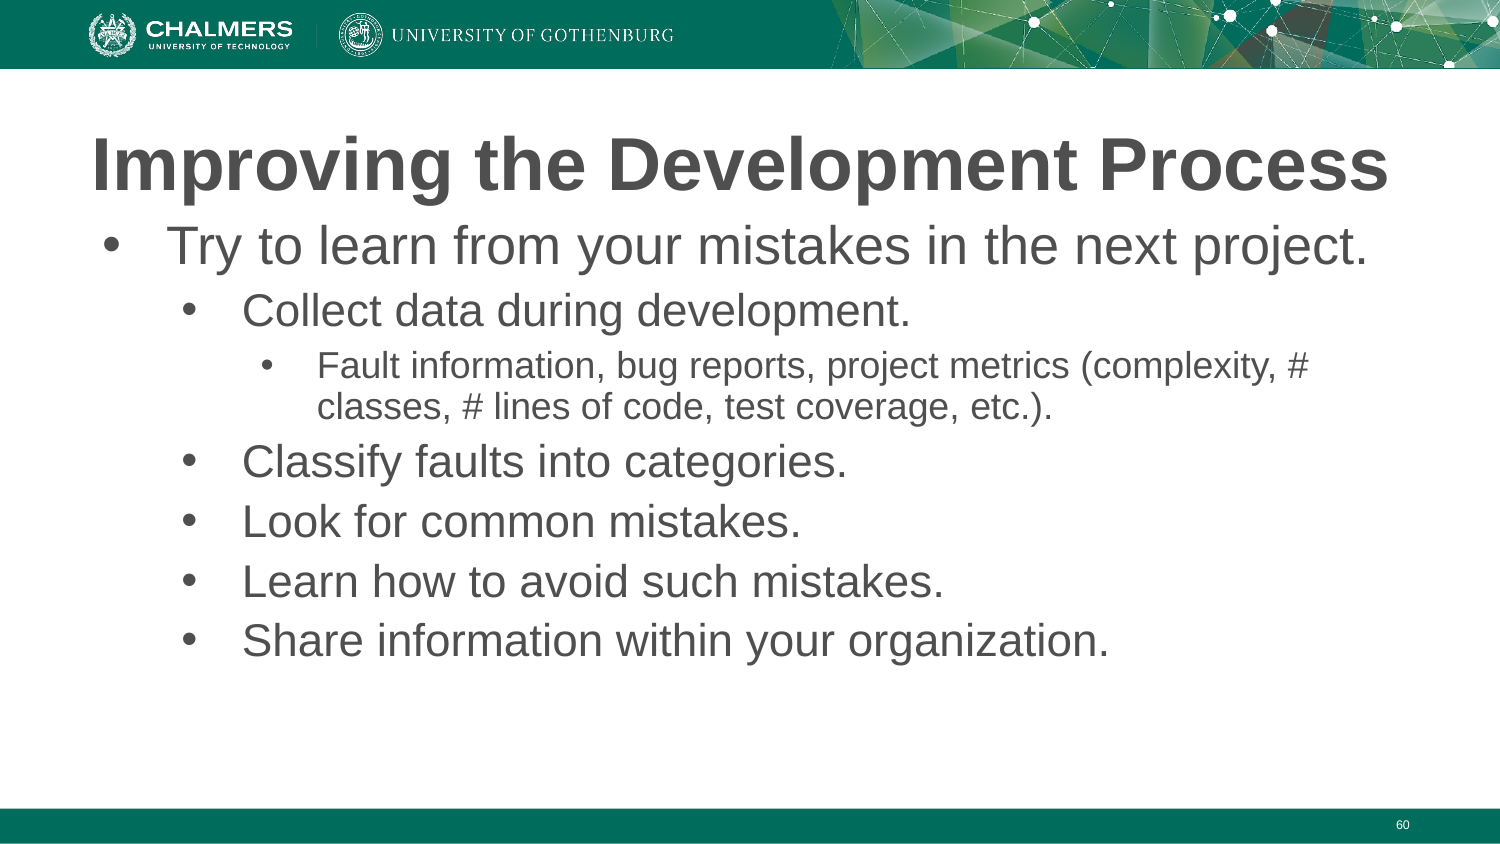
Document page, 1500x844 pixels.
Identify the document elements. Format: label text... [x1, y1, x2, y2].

picture [759, 0, 1500, 68]
slide_number ‹#› [1074, 809, 1425, 844]
picture [64, 0, 696, 85]
title Improving the Development Process [76, 100, 1425, 210]
list Try to learn from your mistakes in the next project. Collect data during development. Fault information, bug reports, project metrics (complexity, # classes, # lines of code, test coverage, etc.). Classify faults into categories. Look for common mistakes. Learn how to avoid such mistakes. Share information within your organization. [76, 210, 1447, 782]
